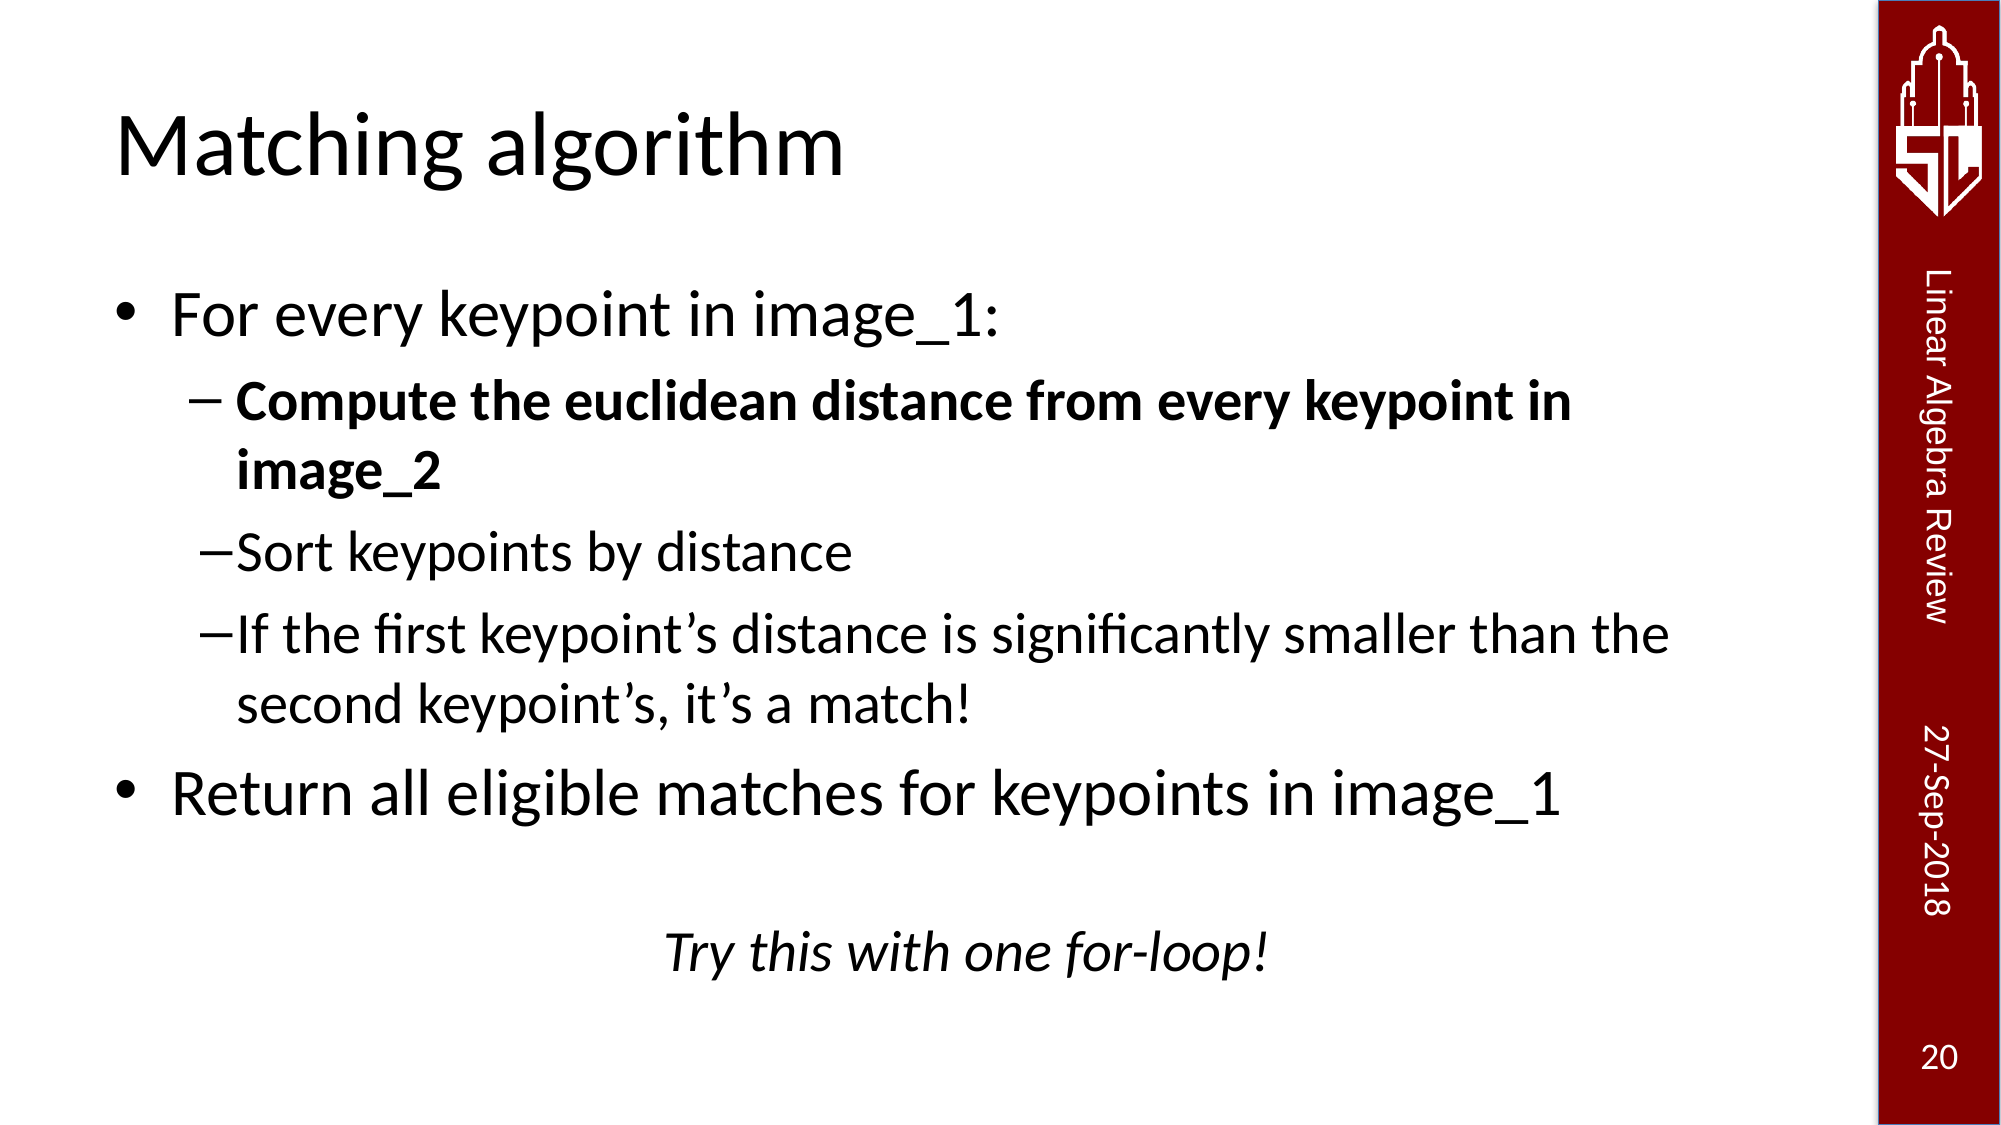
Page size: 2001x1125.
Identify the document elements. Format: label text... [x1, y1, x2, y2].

list For every keypoint in image_1: Compute the euclidean distance from every keypoint in image_2 Sort keypoints by distance If the first keypoint’s distance is significantly smaller than the second keypoint’s, it’s a match! Return all eligible matches for keypoints in image_1 [99, 262, 1723, 907]
title Matching algorithm [99, 45, 1835, 233]
text_box Try this with one for-loop! [631, 907, 1304, 992]
picture [1896, 25, 1982, 217]
